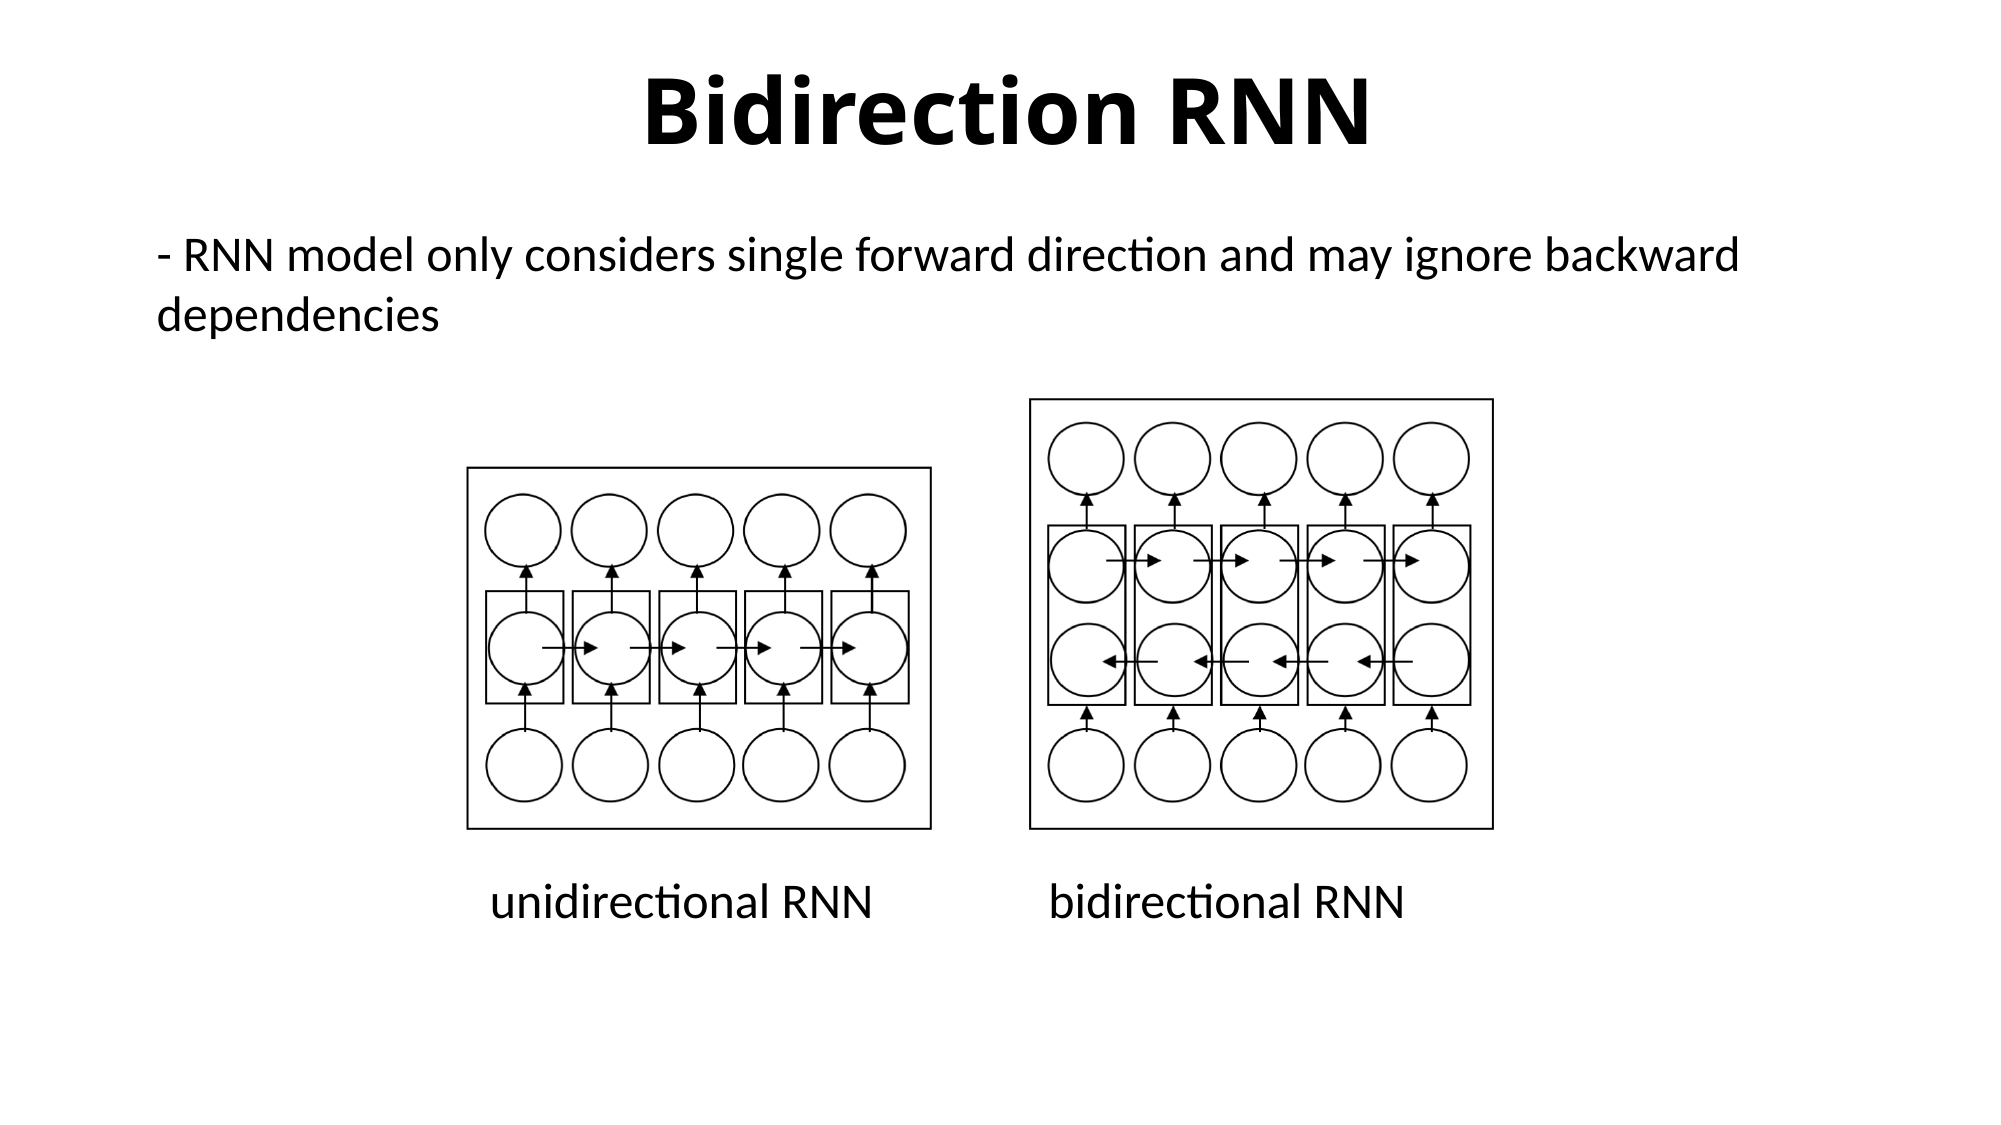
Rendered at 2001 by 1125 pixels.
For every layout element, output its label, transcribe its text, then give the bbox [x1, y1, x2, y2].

text_box bidirectional RNN [1033, 861, 1485, 937]
text_box unidirectional RNN [475, 861, 927, 937]
text_box - RNN model only considers single forward direction and may ignore backward dependencies [141, 213, 1854, 349]
title Bidirection RNN [141, 41, 1875, 188]
picture [460, 387, 1507, 842]
